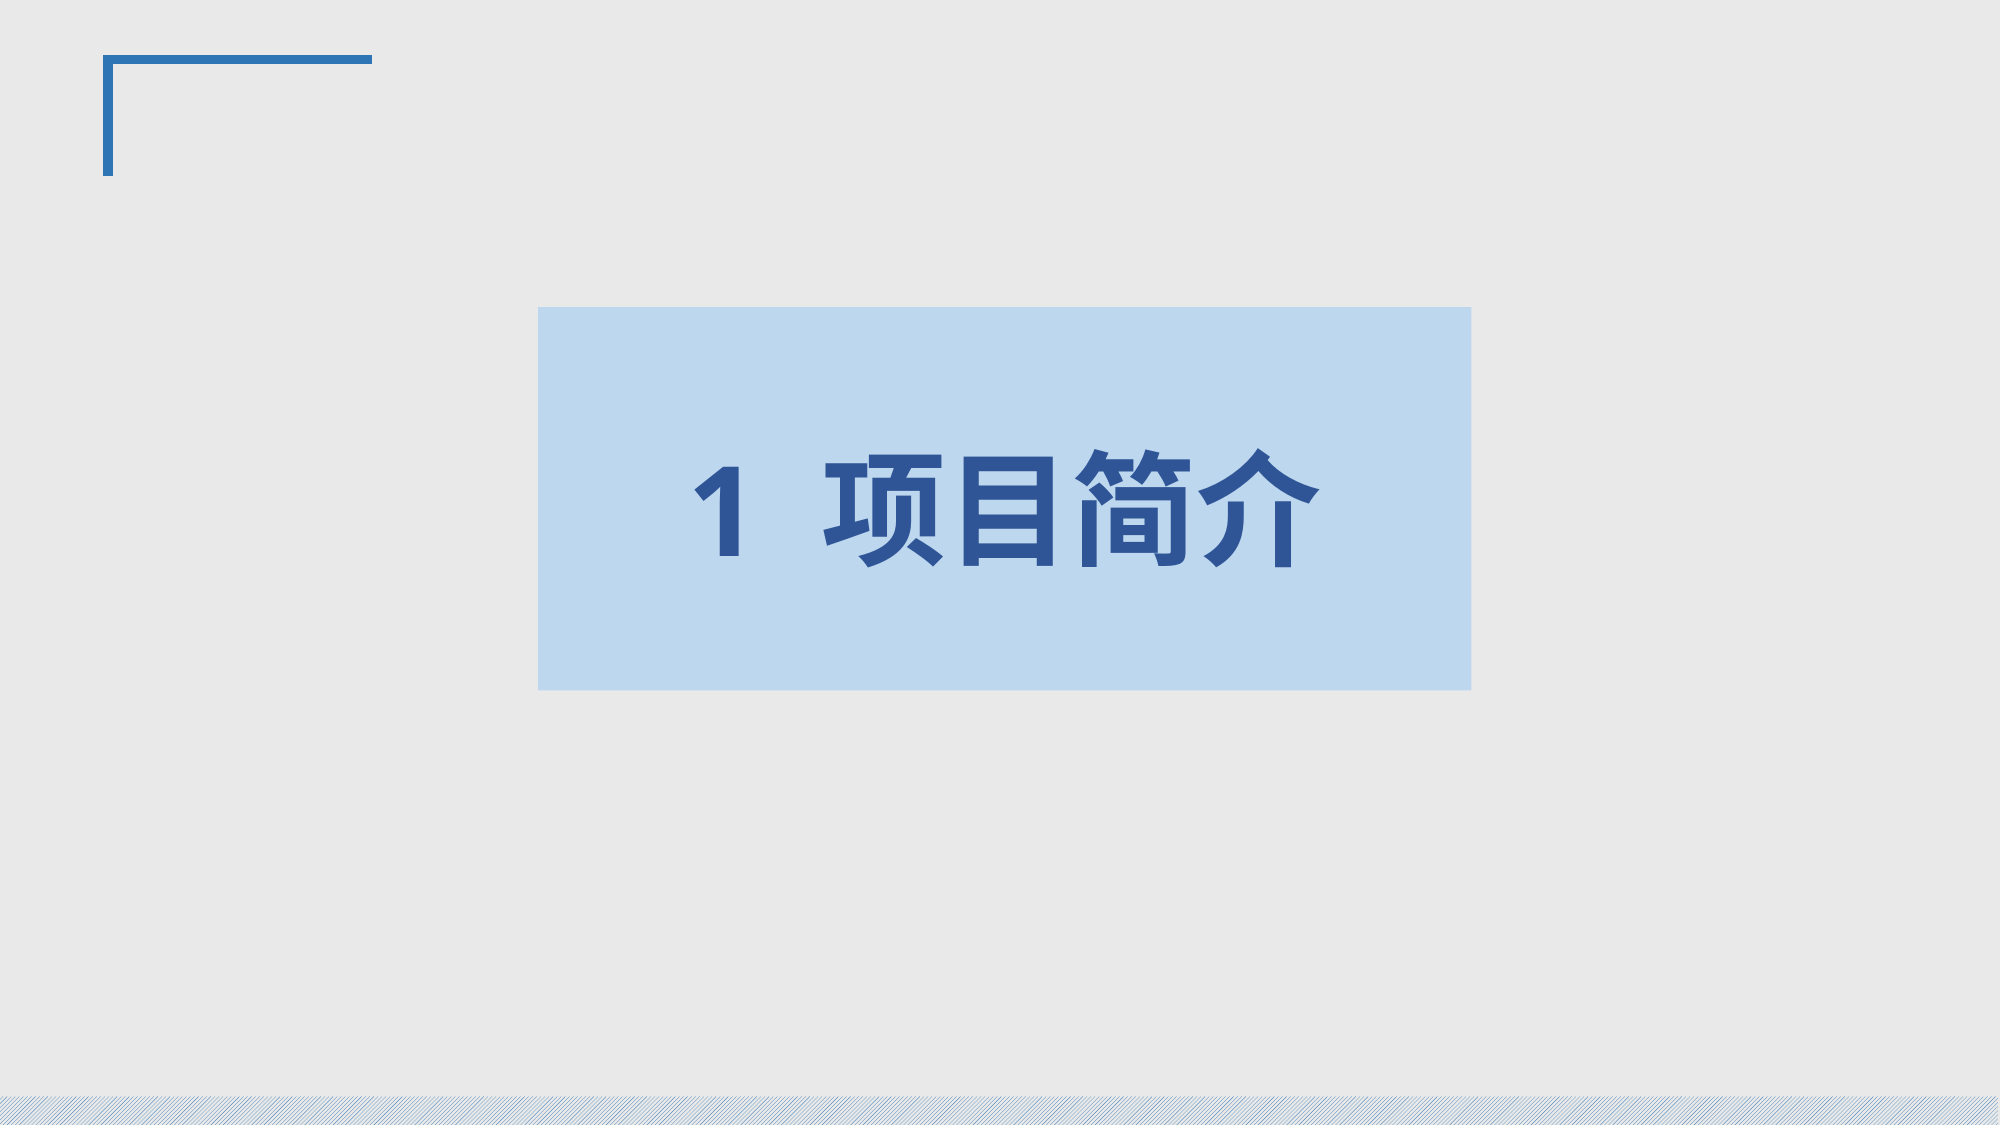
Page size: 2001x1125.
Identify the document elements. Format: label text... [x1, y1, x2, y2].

text_box [537, 306, 1472, 691]
text_box 1 项目简介 [672, 424, 1337, 589]
